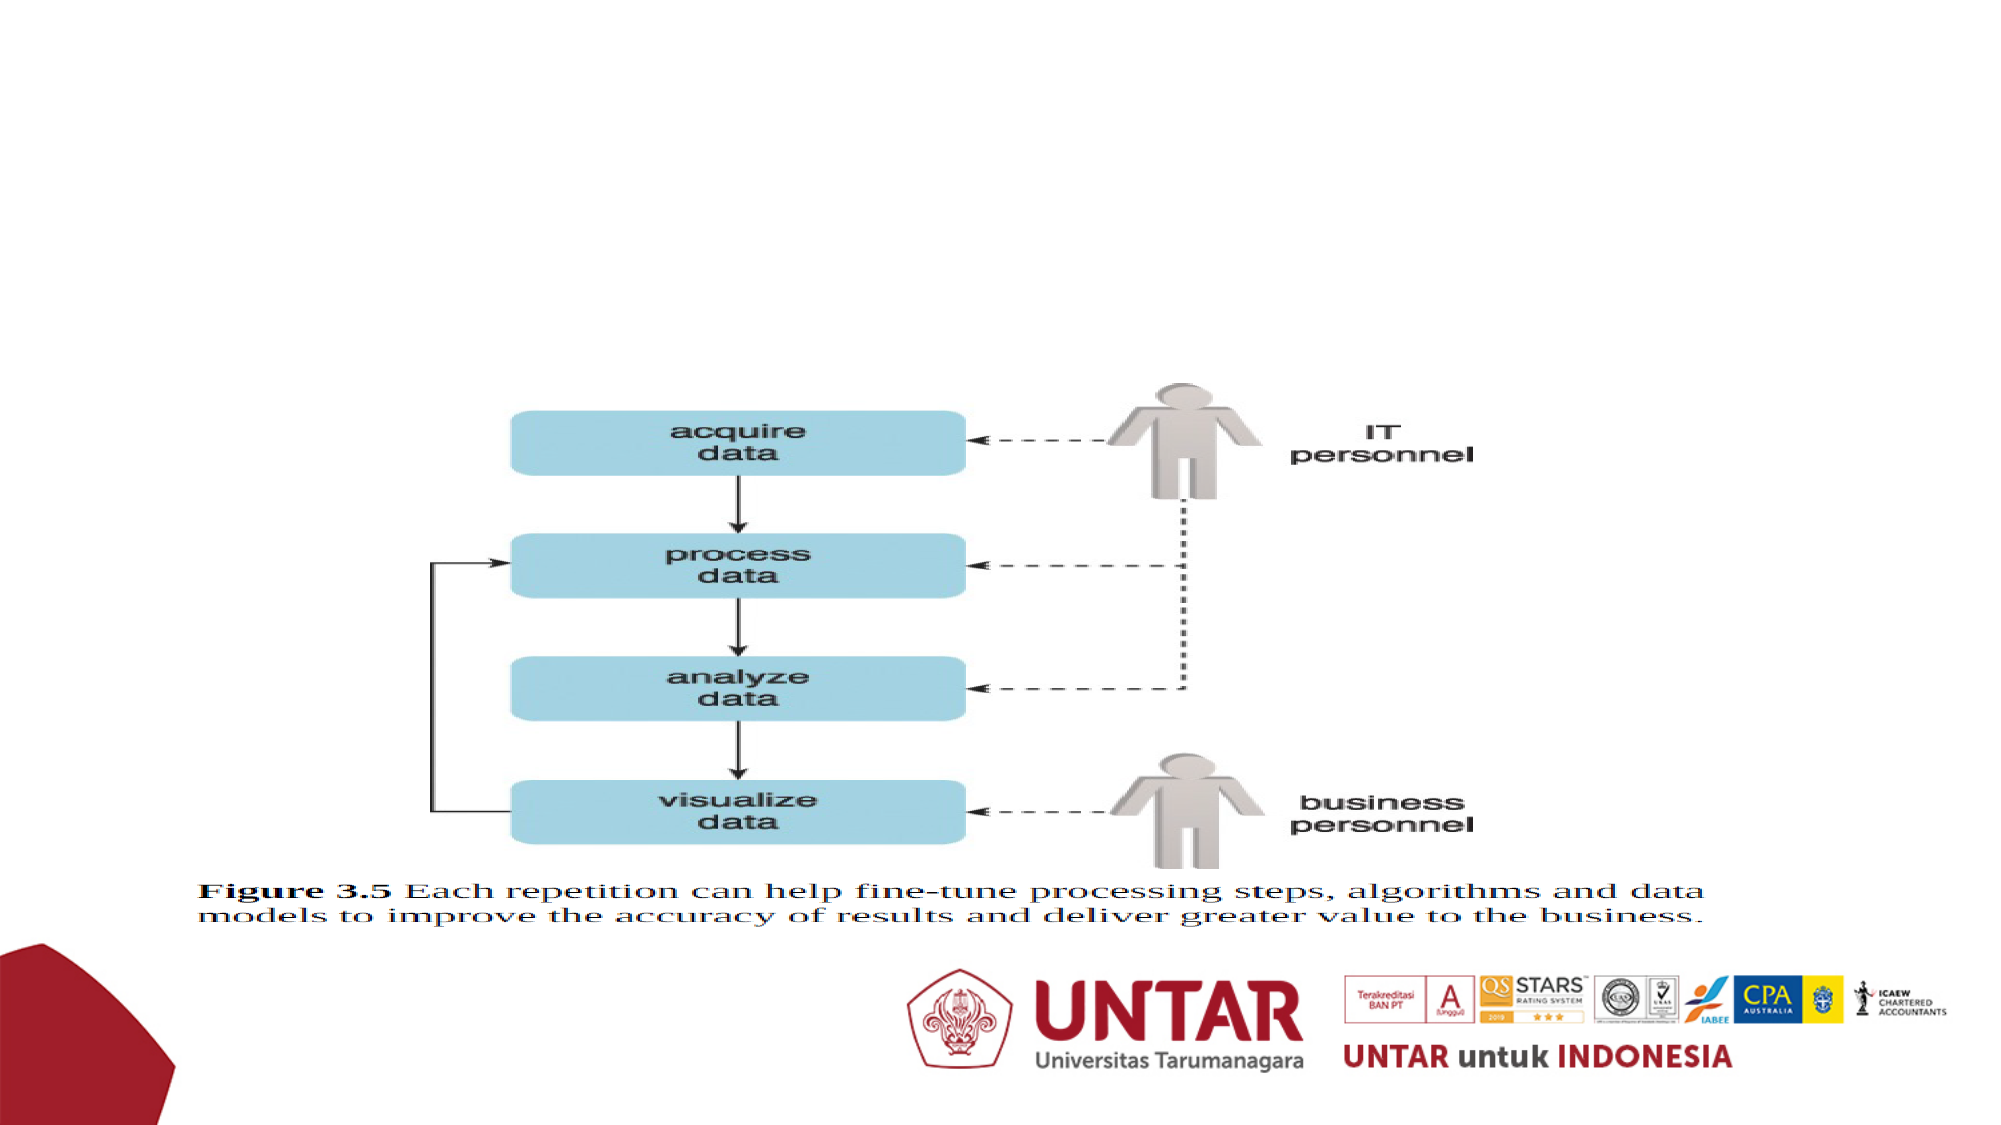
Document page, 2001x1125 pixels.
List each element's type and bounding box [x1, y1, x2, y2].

picture [0, 0, 2001, 1125]
list [113, 375, 1863, 938]
